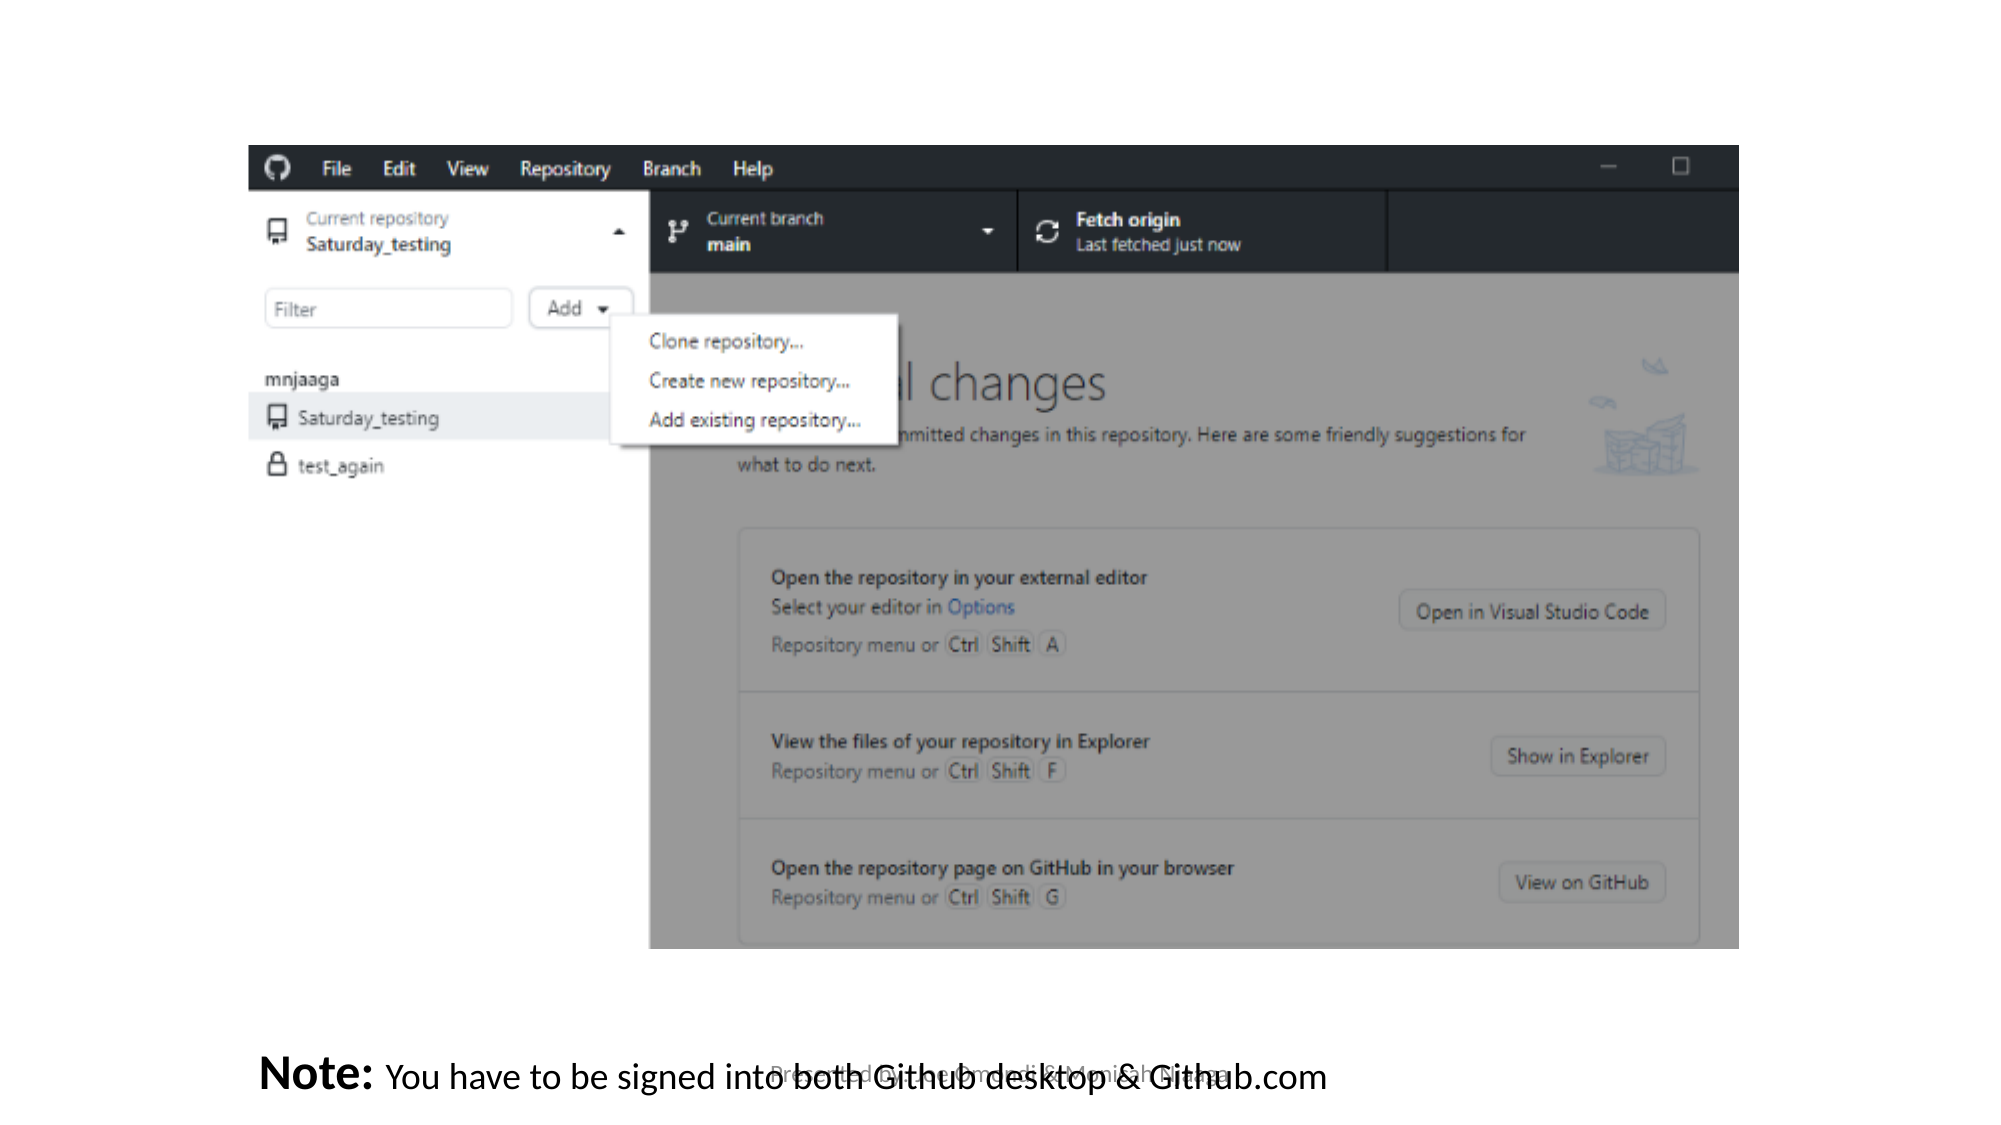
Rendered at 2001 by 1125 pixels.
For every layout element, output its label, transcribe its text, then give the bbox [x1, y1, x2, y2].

text_box Note: You have to be signed into both Github desktop & Github.com [243, 1032, 1353, 1108]
picture [235, 145, 1739, 949]
footer Presented by: Joe Omondi & Monicah Njaaga [662, 1042, 1338, 1103]
